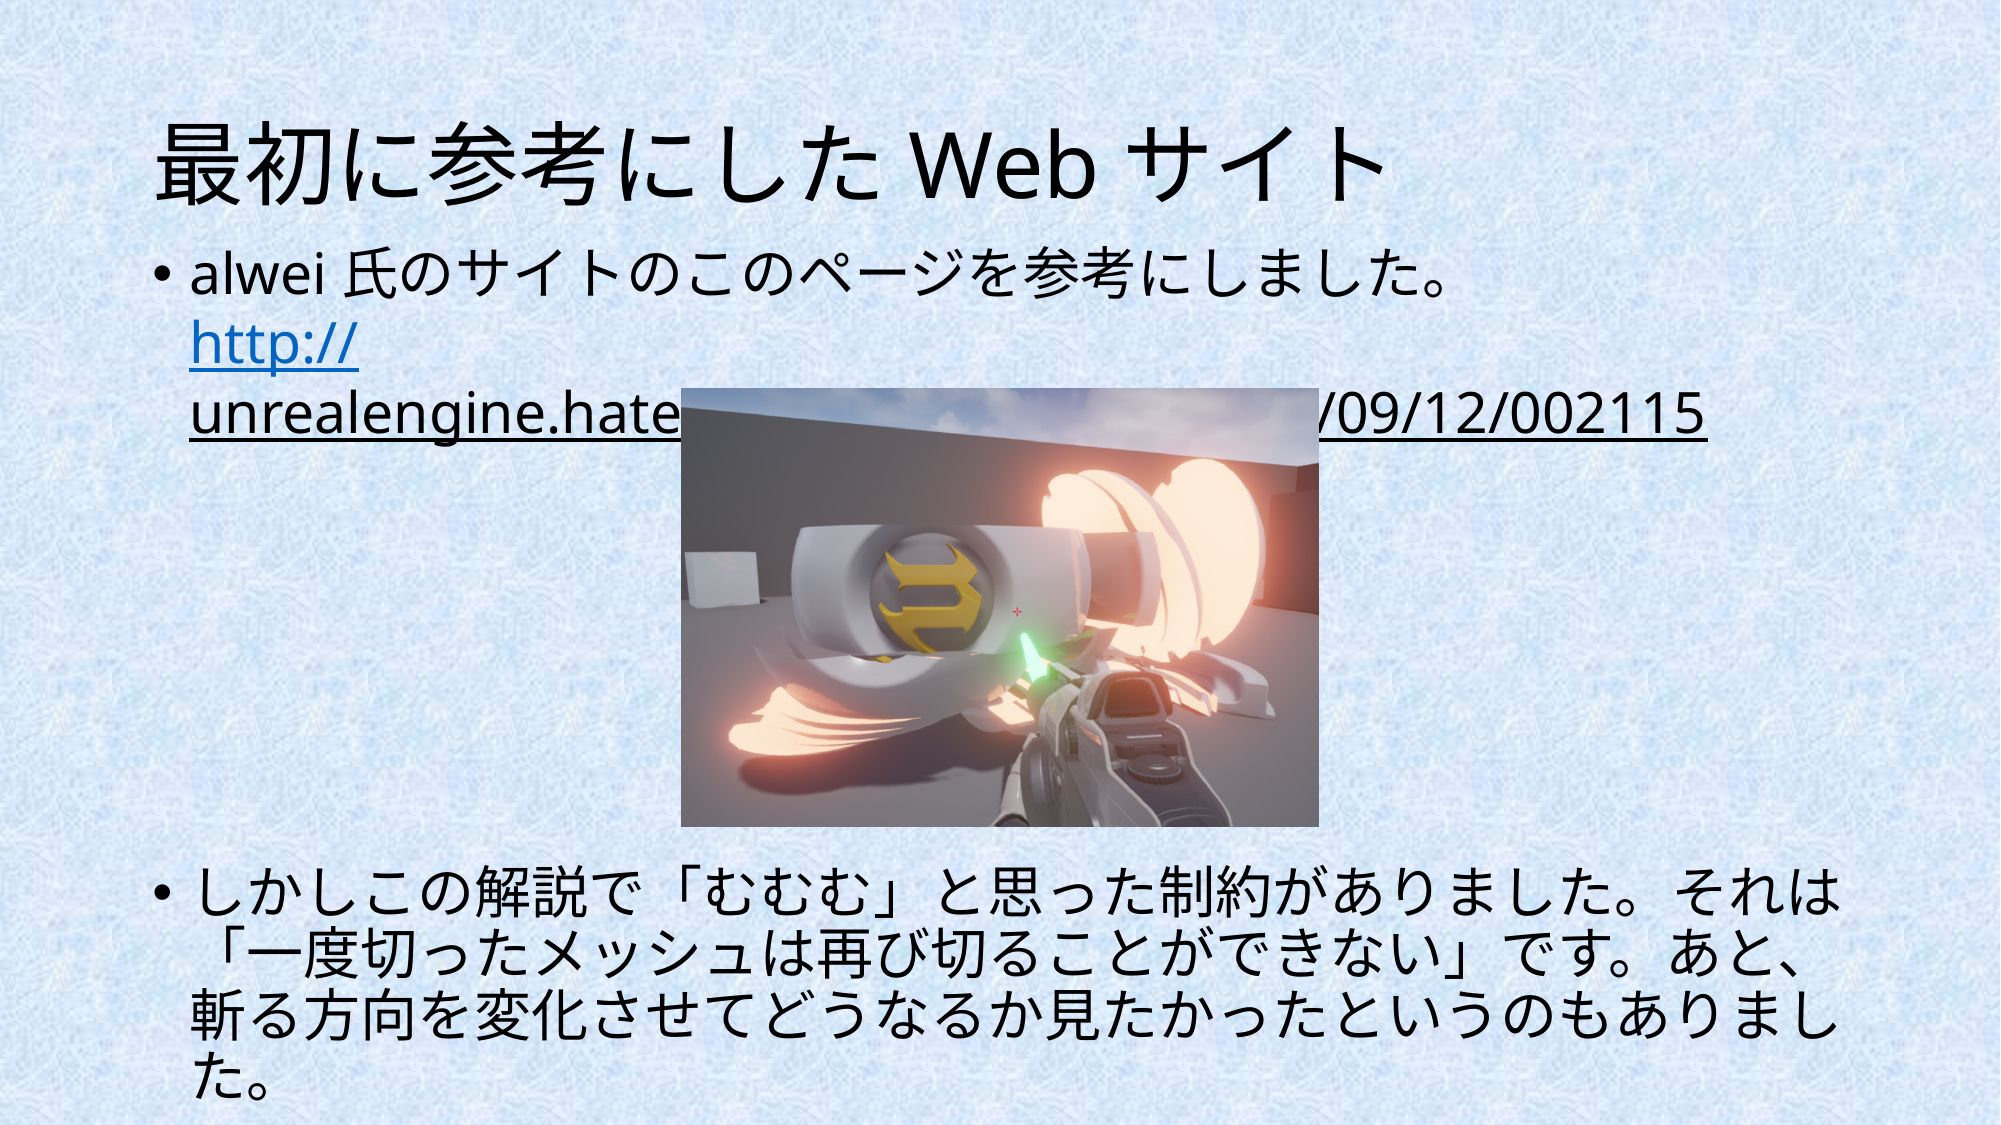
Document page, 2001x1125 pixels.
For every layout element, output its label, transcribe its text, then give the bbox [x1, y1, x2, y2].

picture [680, 388, 1319, 827]
list alwei氏のサイトのこのページを参考にしました。 http://unrealengine.hatenablog.com/entry/2016/09/12/002115 しかしこの解説で「むむむ」と思った制約がありました。それは「一度切ったメッシュは再び切ることができない」です。あと、斬る方向を変化させてどうなるか見たかったというのもありました。 [137, 238, 1863, 1125]
picture [0, 0, 2001, 1125]
title 最初に参考にしたWebサイト [137, 59, 1863, 238]
